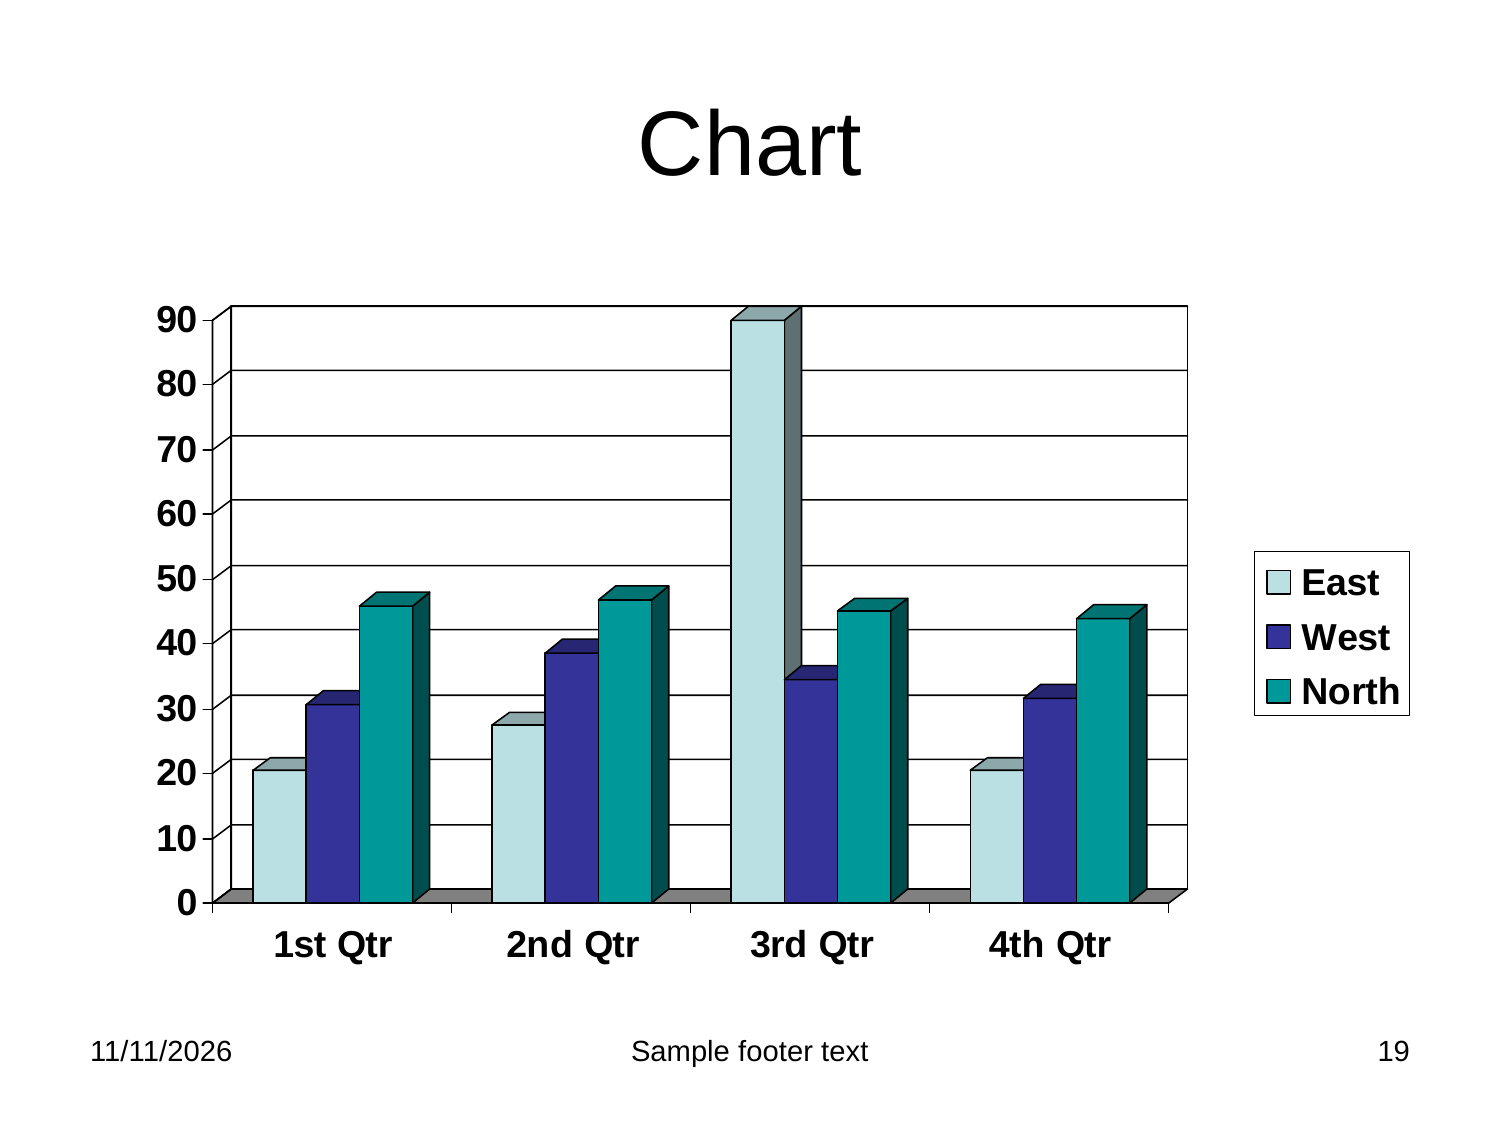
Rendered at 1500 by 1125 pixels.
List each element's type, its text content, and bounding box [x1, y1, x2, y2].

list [74, 262, 1426, 1005]
slide_number 19 [1074, 1024, 1426, 1103]
footer Sample footer text [512, 1024, 988, 1103]
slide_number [74, 1024, 426, 1103]
title Chart [74, 44, 1426, 233]
